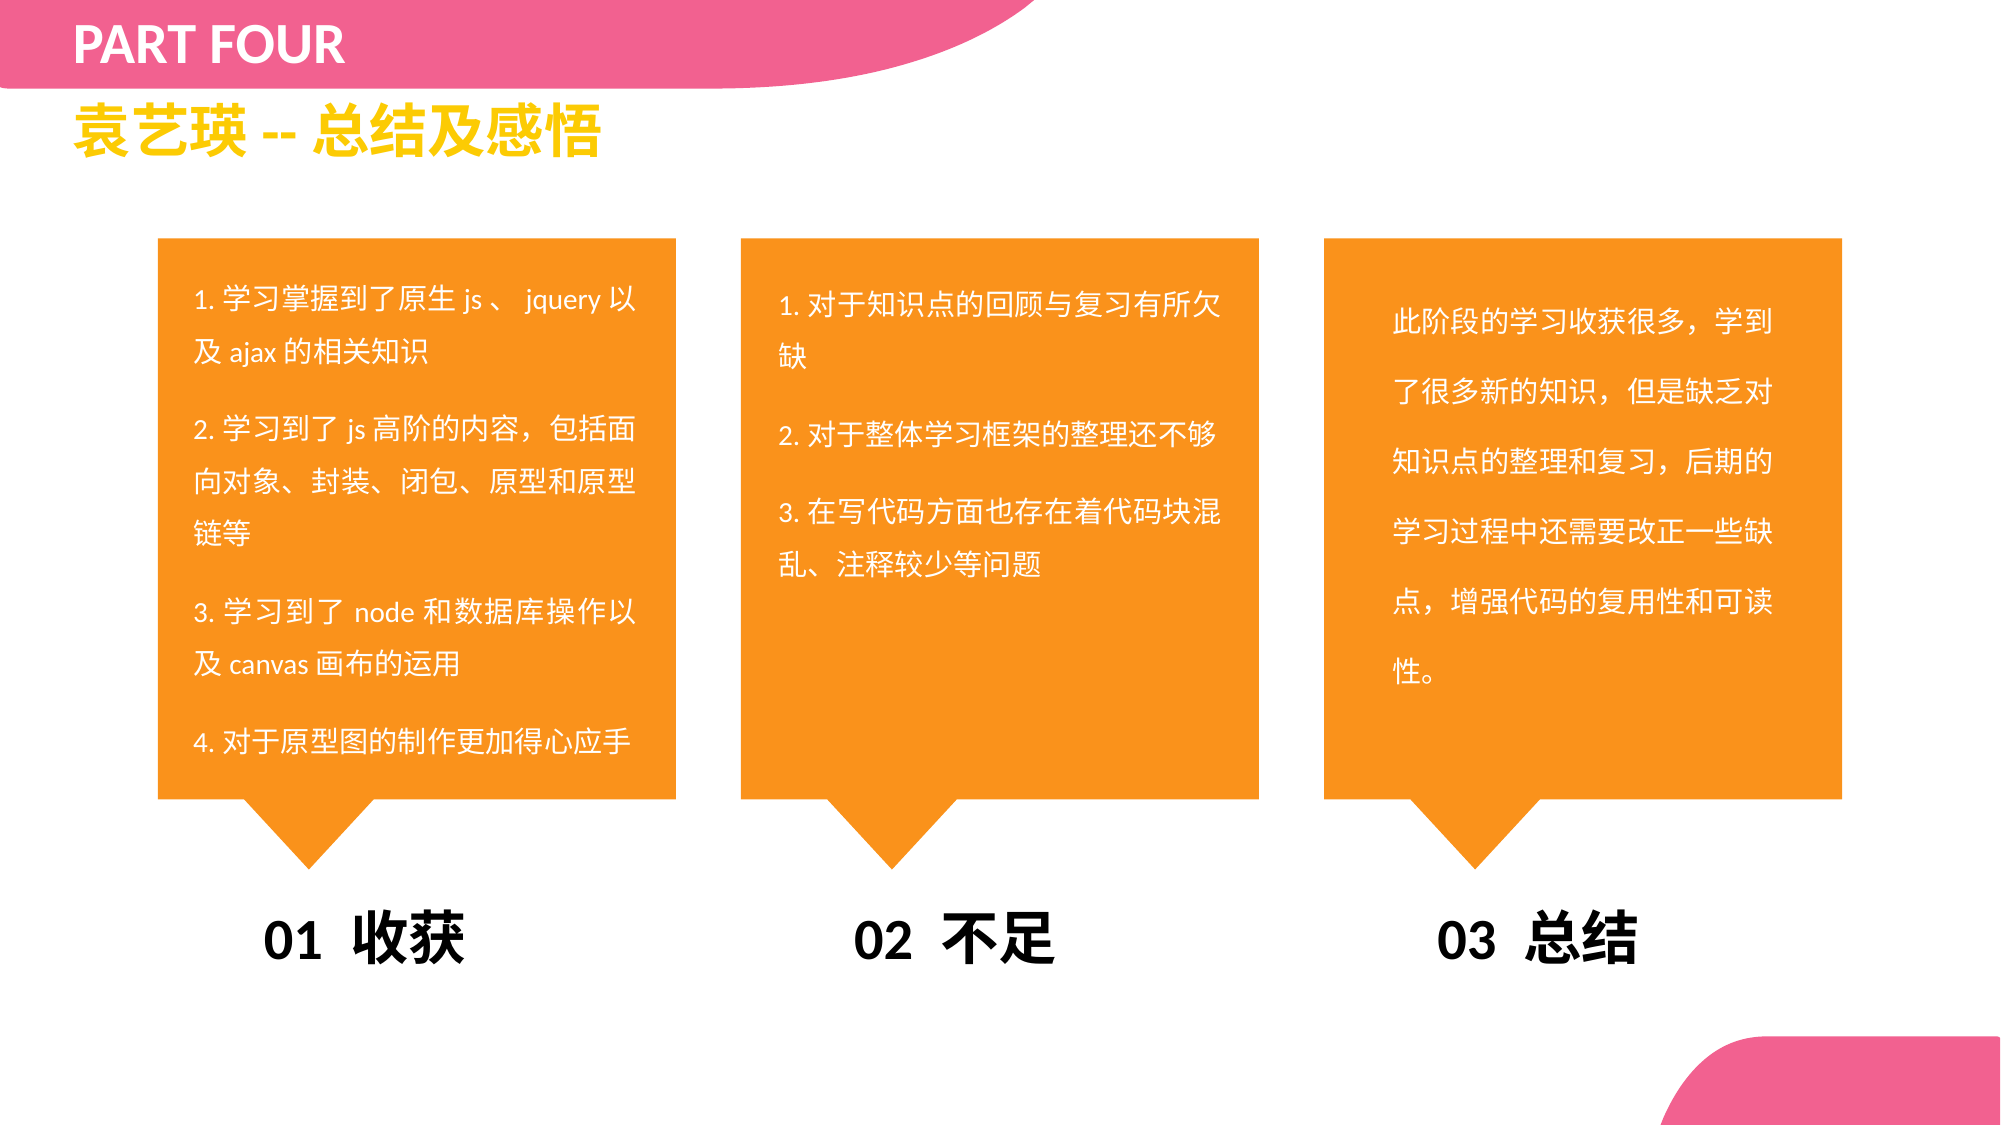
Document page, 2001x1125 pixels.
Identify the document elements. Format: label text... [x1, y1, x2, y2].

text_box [157, 238, 676, 800]
text_box [739, 237, 1260, 872]
text_box 02 不足 [839, 893, 1072, 979]
list 袁艺瑛--总结及感悟 [58, 94, 620, 171]
text_box 03 总结 [1422, 893, 1655, 979]
text_box 1.对于知识点的回顾与复习有所欠缺 2.对于整体学习框架的整理还不够 3.在写代码方面也存在着代码块混乱、注释较少等问题 [763, 261, 1237, 589]
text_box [1324, 238, 1843, 800]
list PART FOUR [58, 6, 412, 83]
text_box 01 收获 [249, 893, 482, 979]
